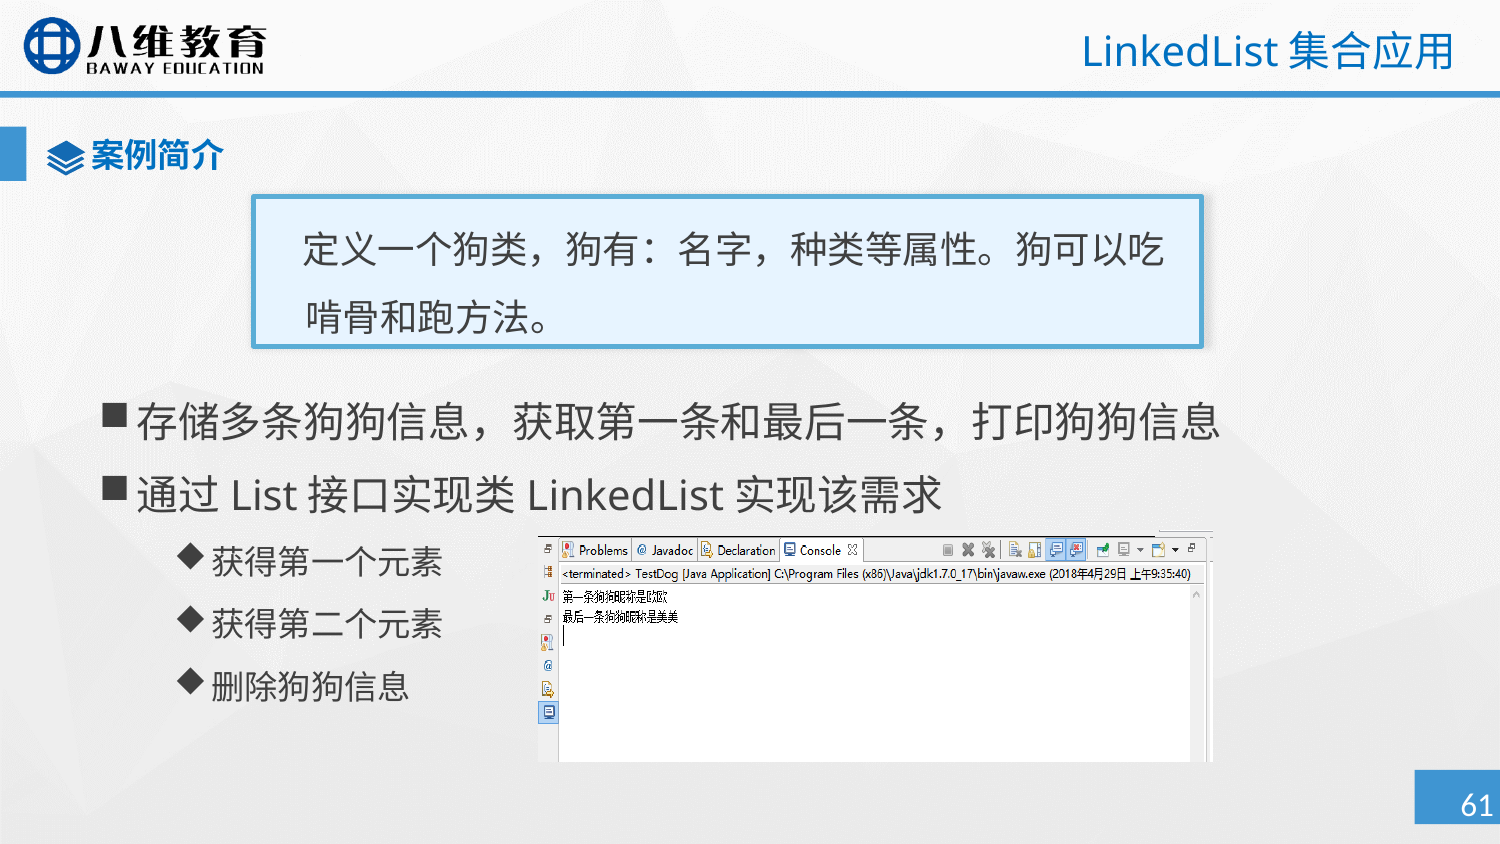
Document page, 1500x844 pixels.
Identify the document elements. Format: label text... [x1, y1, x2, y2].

picture [0, 0, 1500, 91]
subtitle 案例简介 [76, 126, 1306, 186]
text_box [46, 140, 86, 176]
title LinkedList集合应用 [360, 23, 1471, 84]
list 存储多条狗狗信息，获取第一条和最后一条，打印狗狗信息 通过List接口实现类LinkedList实现该需求 获得第一个元素 获得第二个元素 删除狗狗信息 [84, 386, 1313, 717]
picture [0, 98, 1500, 844]
text_box 定义一个狗类，狗有：名字，种类等属性。狗可以吃啃骨和跑方法。 [253, 196, 1202, 347]
